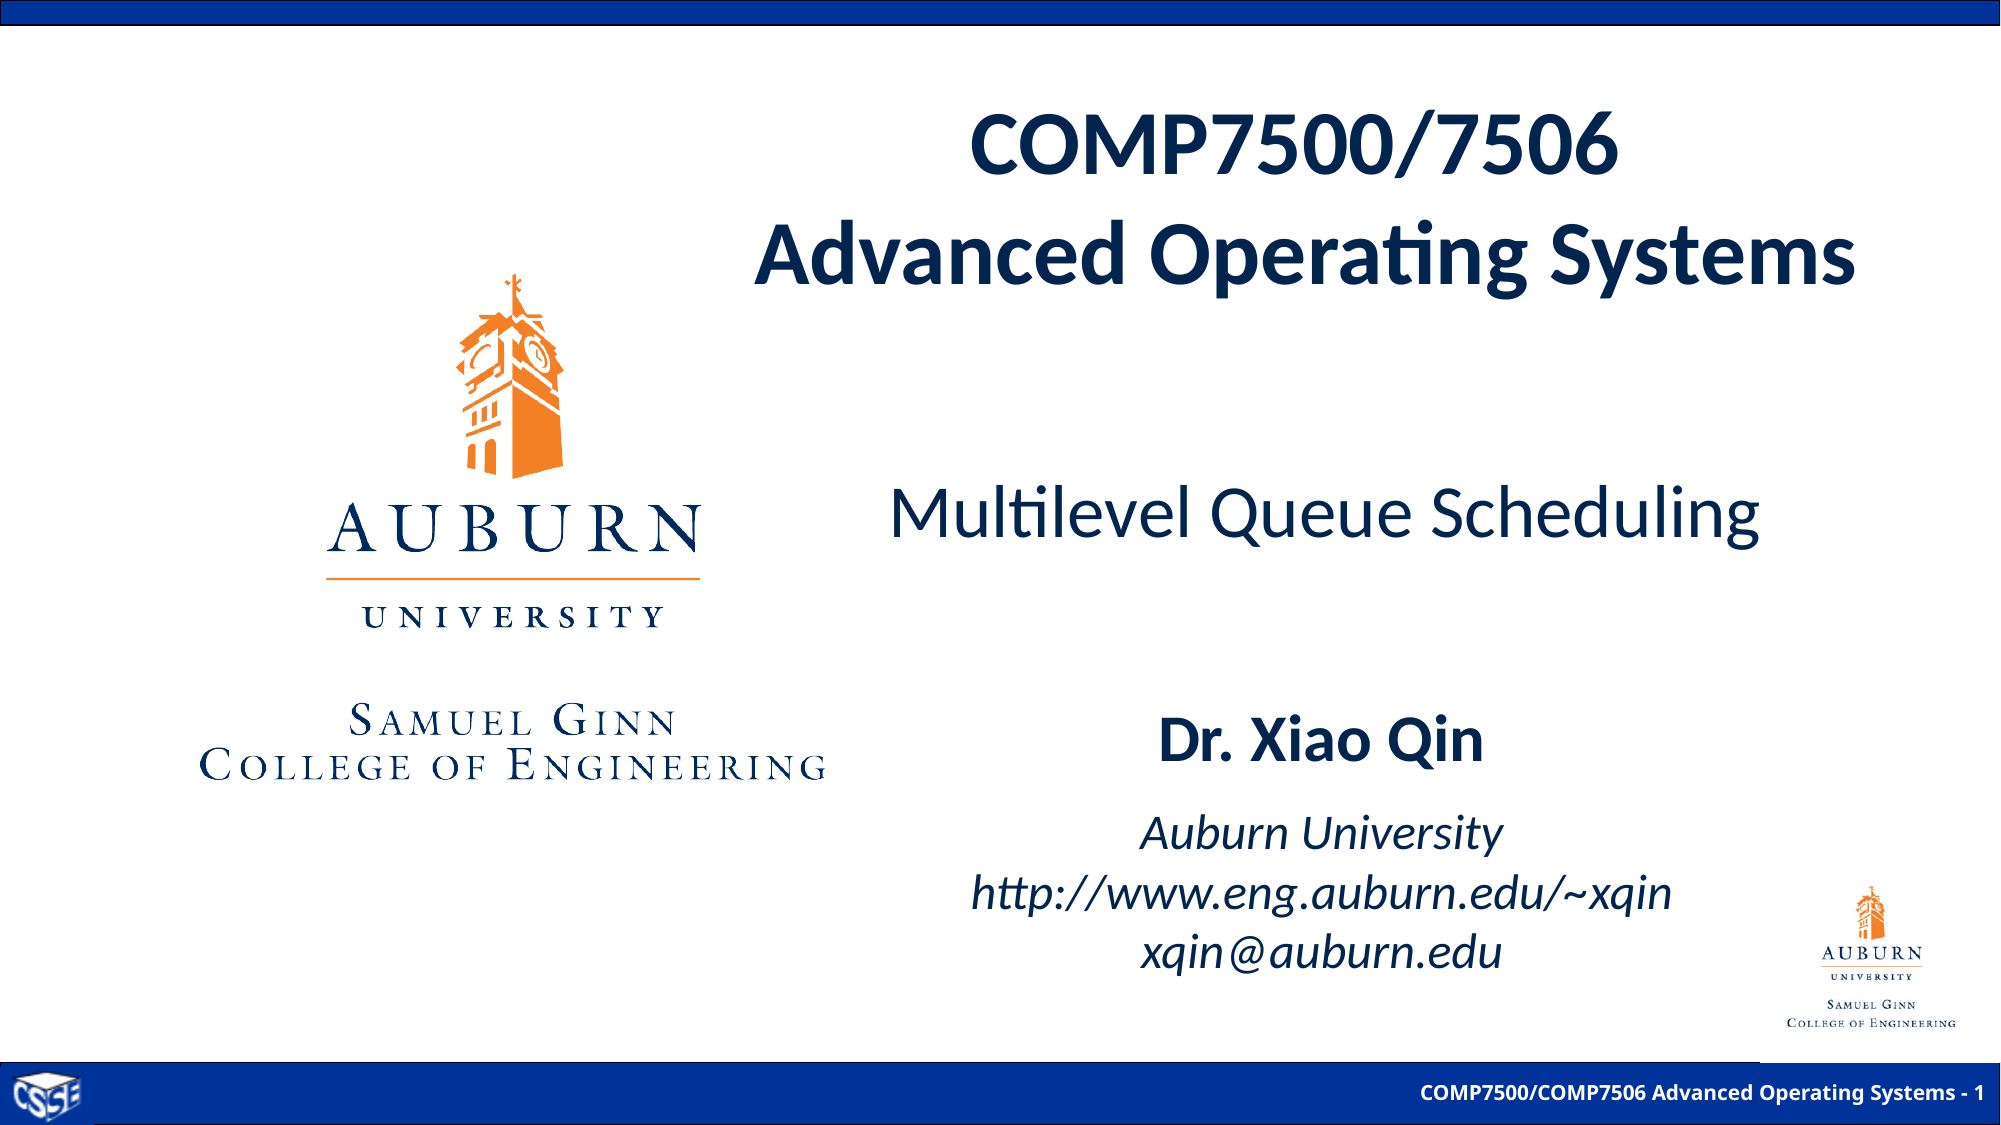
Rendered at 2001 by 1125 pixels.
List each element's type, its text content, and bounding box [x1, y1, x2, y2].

picture [0, 1067, 94, 1125]
picture [199, 274, 826, 781]
text_box Multilevel Queue Scheduling [829, 364, 1888, 650]
title COMP7500/7506 Advanced Operating Systems [725, 50, 1888, 336]
subtitle Dr. Xiao Qin Auburn University http://www.eng.auburn.edu/~xqin xqin@auburn.edu [837, 687, 1807, 1013]
picture [1760, 863, 2000, 1063]
